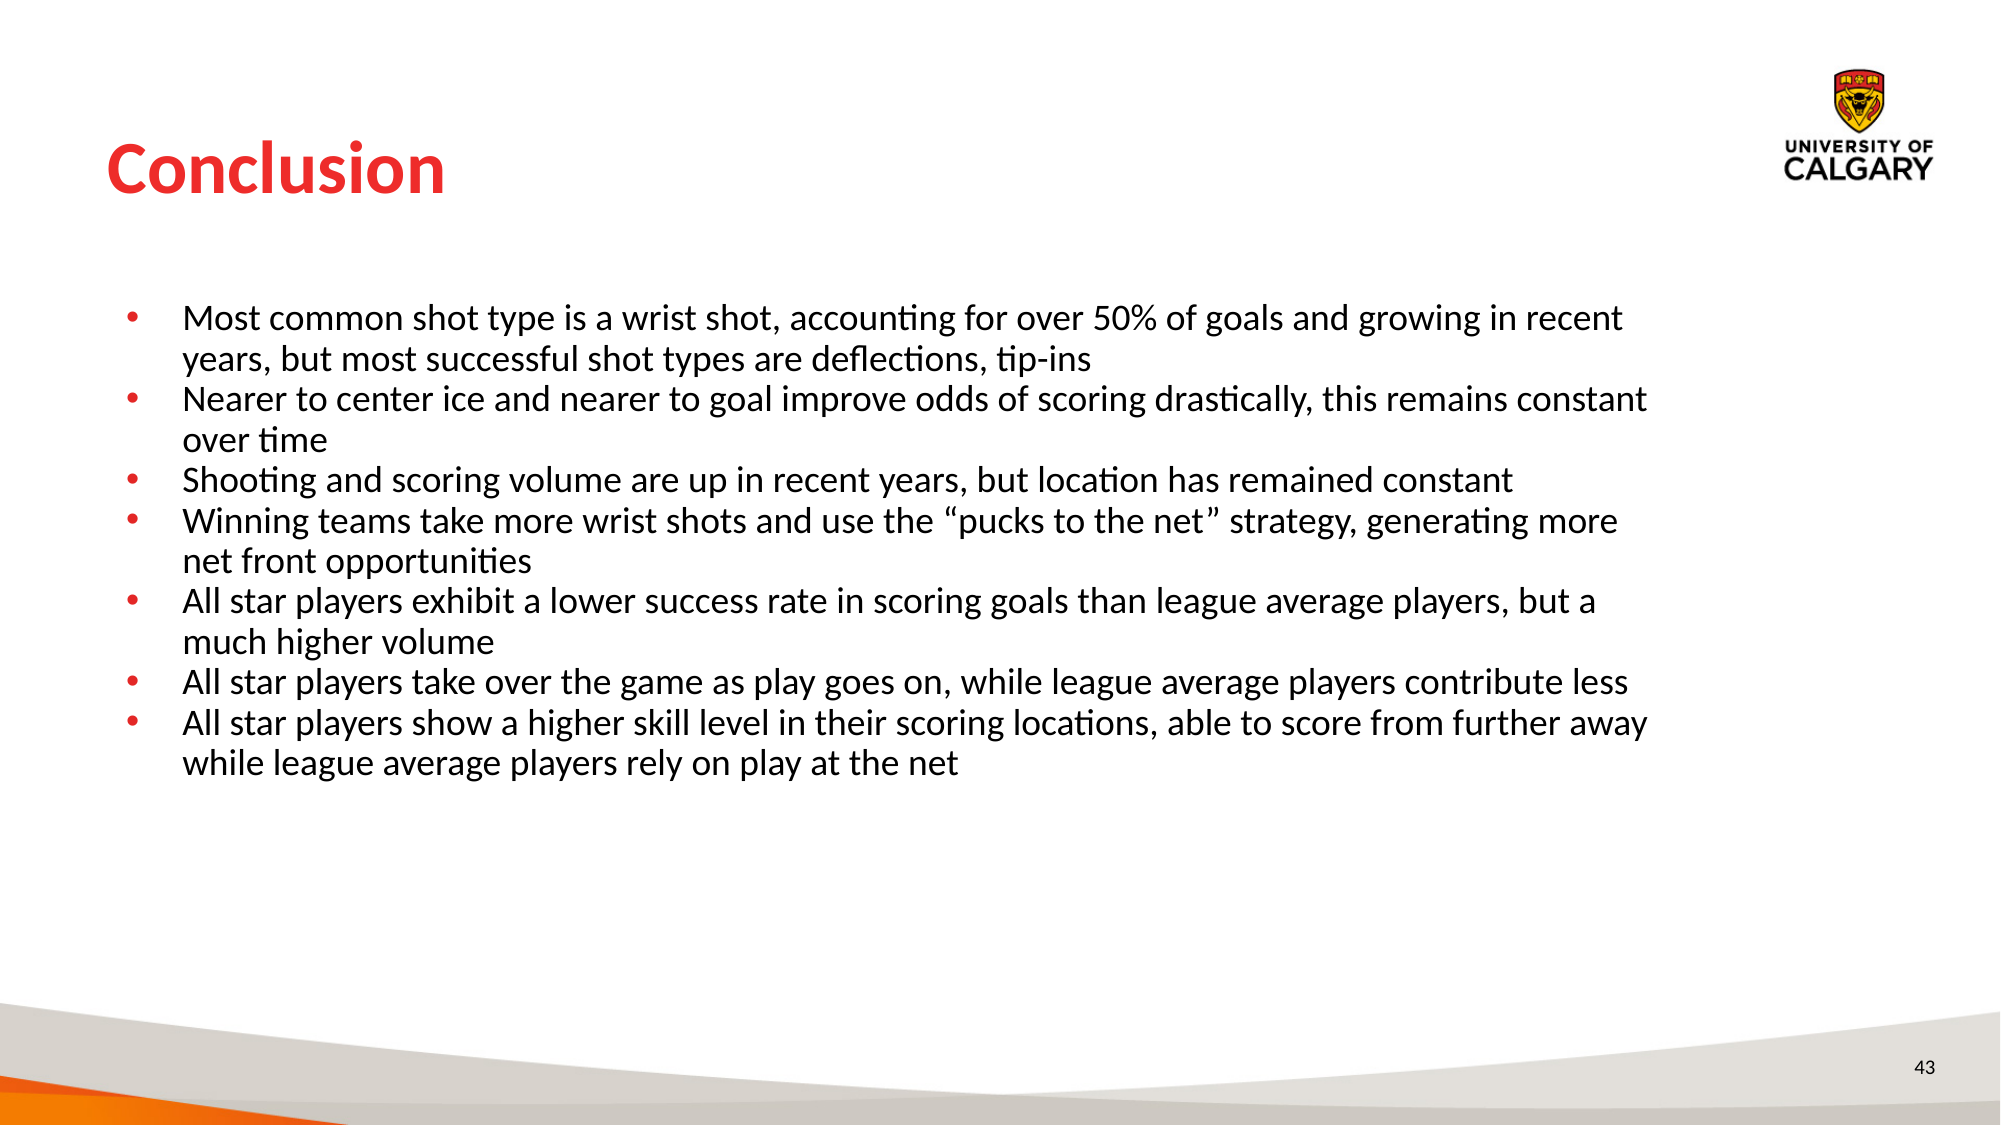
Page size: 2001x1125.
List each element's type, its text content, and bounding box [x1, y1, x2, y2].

picture [0, 0, 2001, 1125]
title Conclusion [92, 76, 1688, 246]
list Most common shot type is a wrist shot, accounting for over 50% of goals and growing in recent years, but most successful shot types are deflections, tip-ins Nearer to center ice and nearer to goal improve odds of scoring drastically, this remains constant over time Shooting and scoring volume are up in recent years, but location has remained constant Winning teams take more wrist shots and use the “pucks to the net” strategy, generating more net front opportunities All star players exhibit a lower success rate in scoring goals than league average players, but a much higher volume All star players take over the game as play goes on, while league average players contribute less All star players show a higher skill level in their scoring locations, able to score from further away while league average players rely on play at the net [92, 290, 1688, 967]
slide_number ‹#› [1500, 1046, 1951, 1107]
